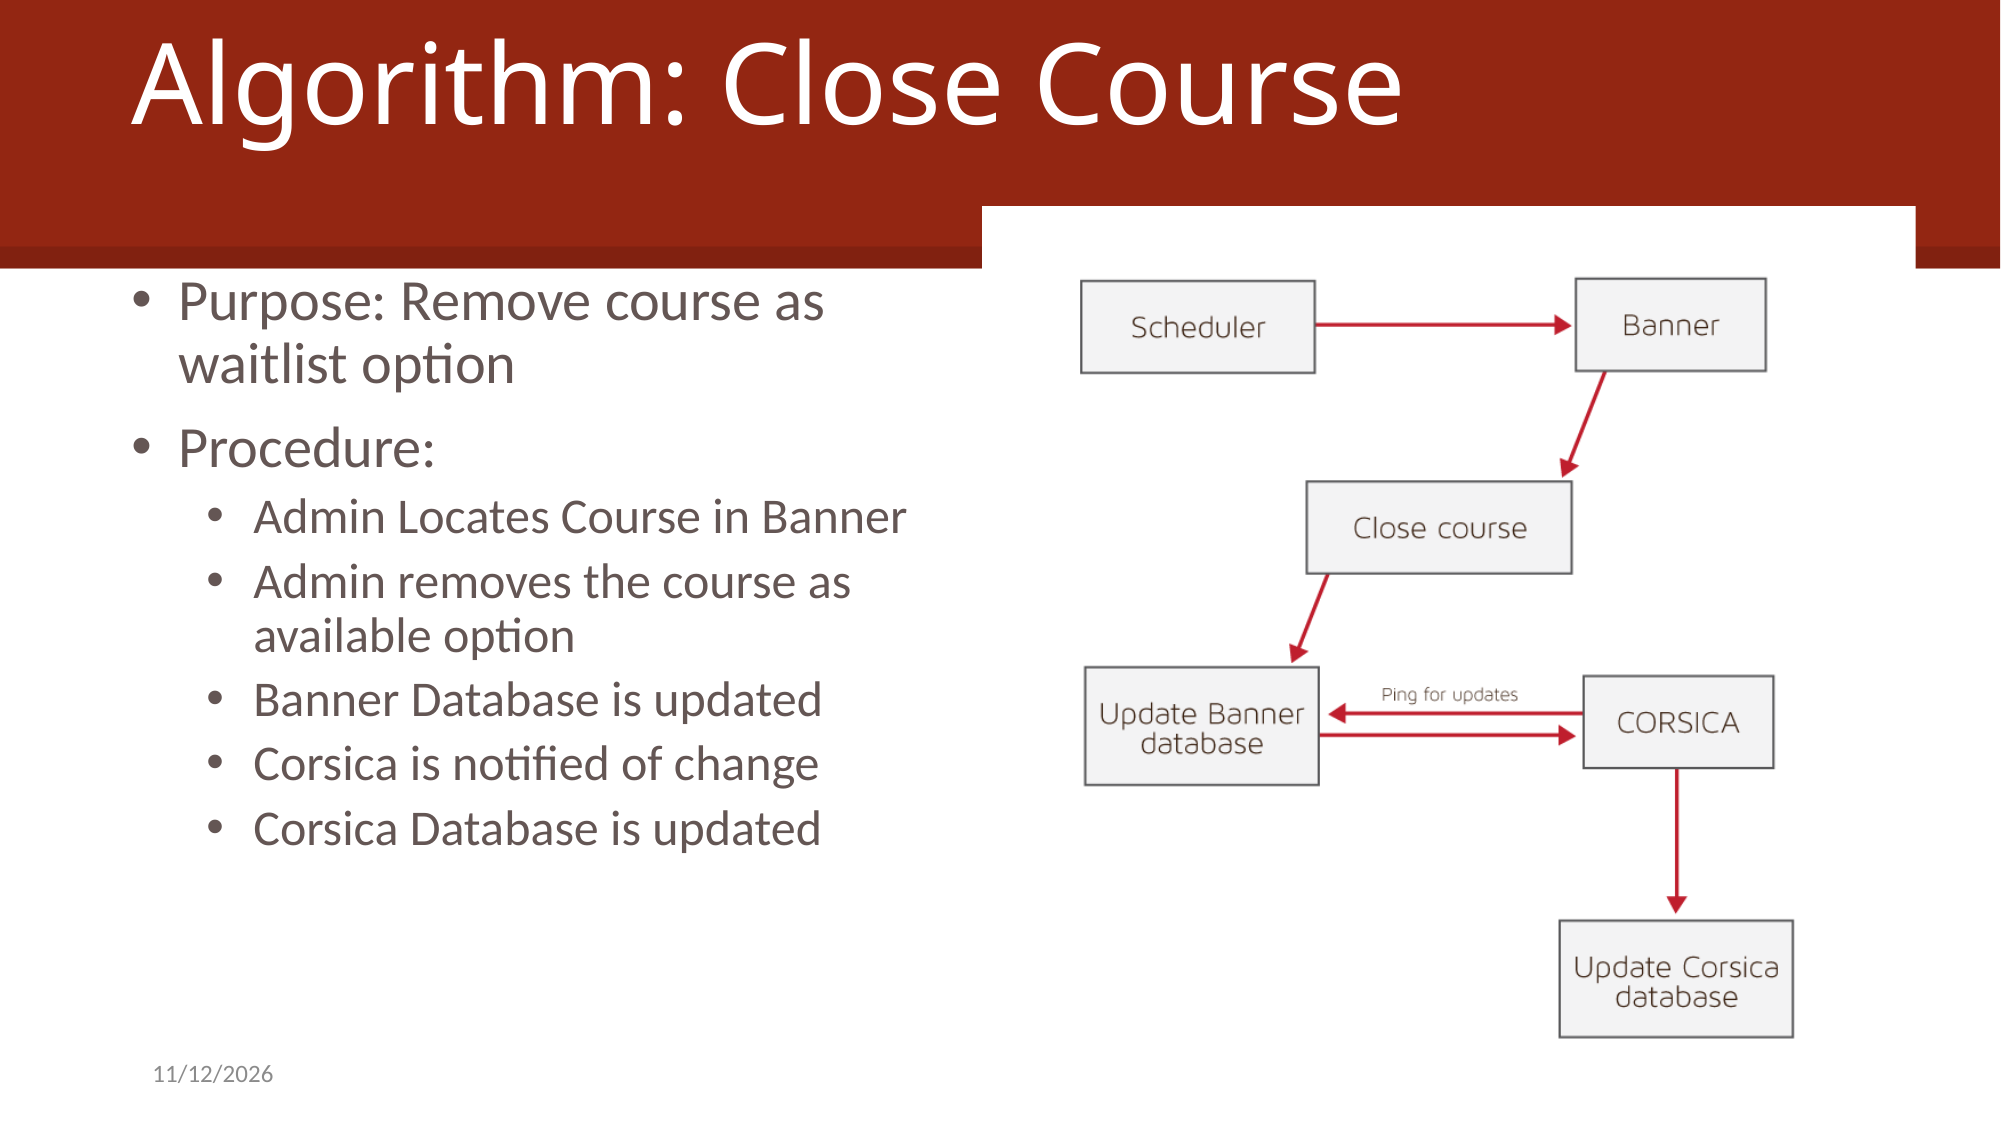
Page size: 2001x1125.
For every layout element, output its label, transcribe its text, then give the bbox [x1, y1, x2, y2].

picture [0, 0, 2001, 1125]
title Algorithm: Close Course [116, 0, 1842, 198]
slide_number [137, 1042, 588, 1103]
list Purpose: Remove course as waitlist option Procedure: Admin Locates Course in Banner Admin removes the course as available option Banner Database is updated Corsica is notified of change Corsica Database is updated [116, 262, 934, 977]
